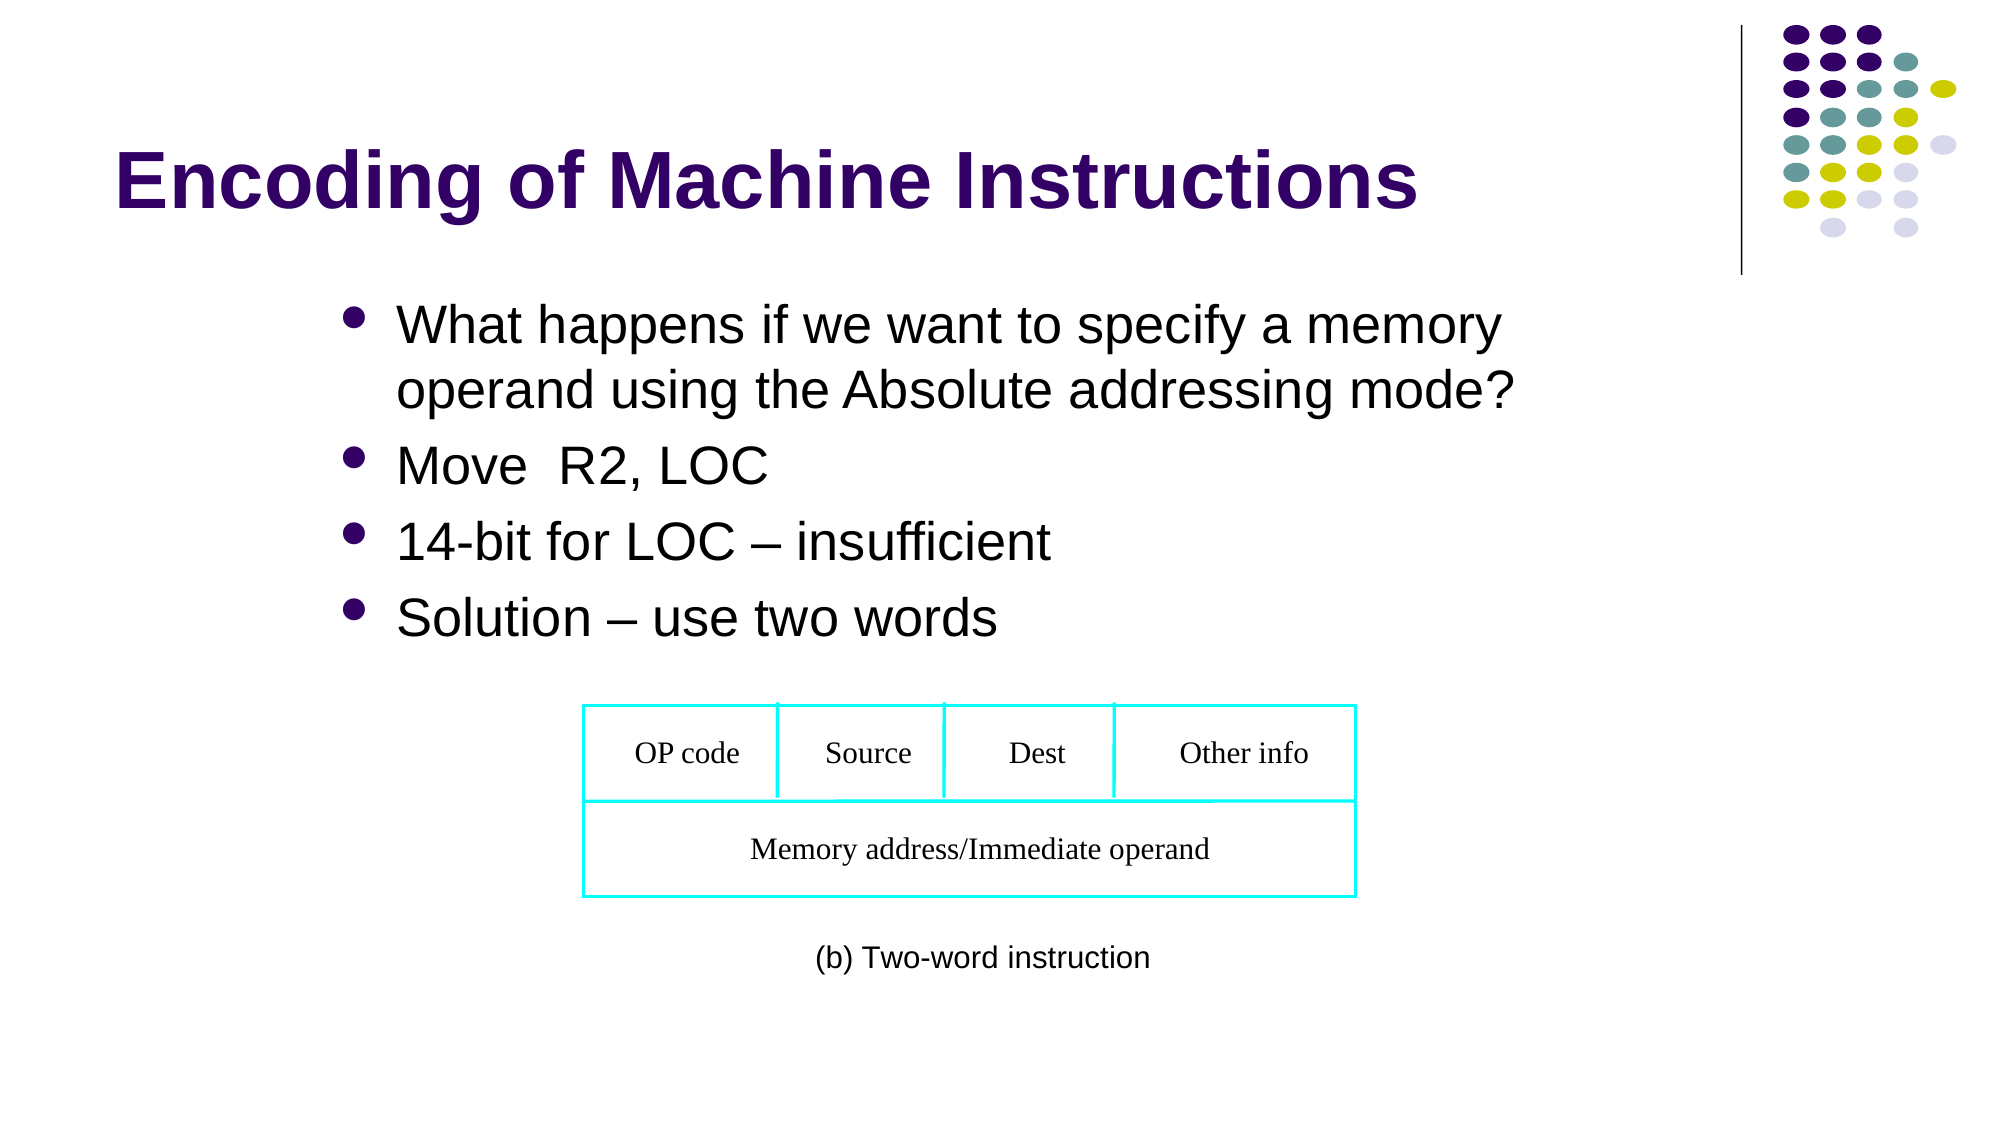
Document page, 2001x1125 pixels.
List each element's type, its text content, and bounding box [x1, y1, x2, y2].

list What happens if we want to specify a memory operand using the Absolute addressing mode? Move R2, LOC 14-bit for LOC – insufficient Solution – use two words [324, 282, 1675, 700]
text_box (b) Two-word instruction [815, 937, 1152, 975]
text_box Dest [1008, 732, 1067, 771]
text_box Source [825, 732, 913, 771]
title Encoding of Machine Instructions [99, 20, 1750, 233]
text_box [583, 802, 1356, 897]
text_box Other info [1179, 732, 1310, 771]
text_box OP code [634, 732, 741, 771]
text_box [583, 705, 1356, 801]
